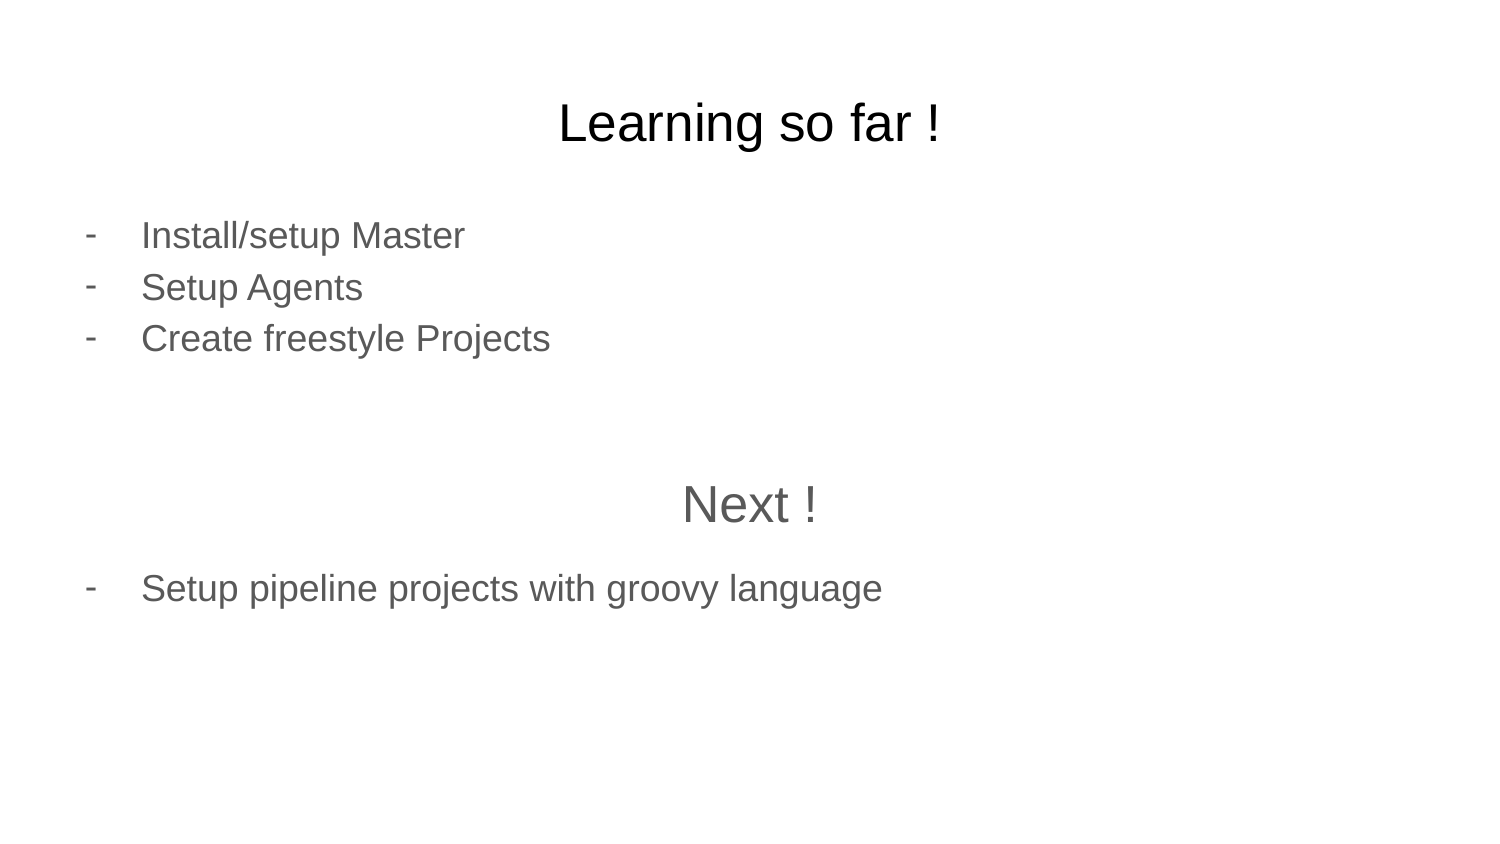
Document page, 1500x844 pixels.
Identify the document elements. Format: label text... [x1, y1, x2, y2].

title Learning so far ! [51, 72, 1449, 167]
list Install/setup Master Setup Agents Create freestyle Projects Next ! Setup pipeline projects with groovy language [51, 189, 1449, 751]
